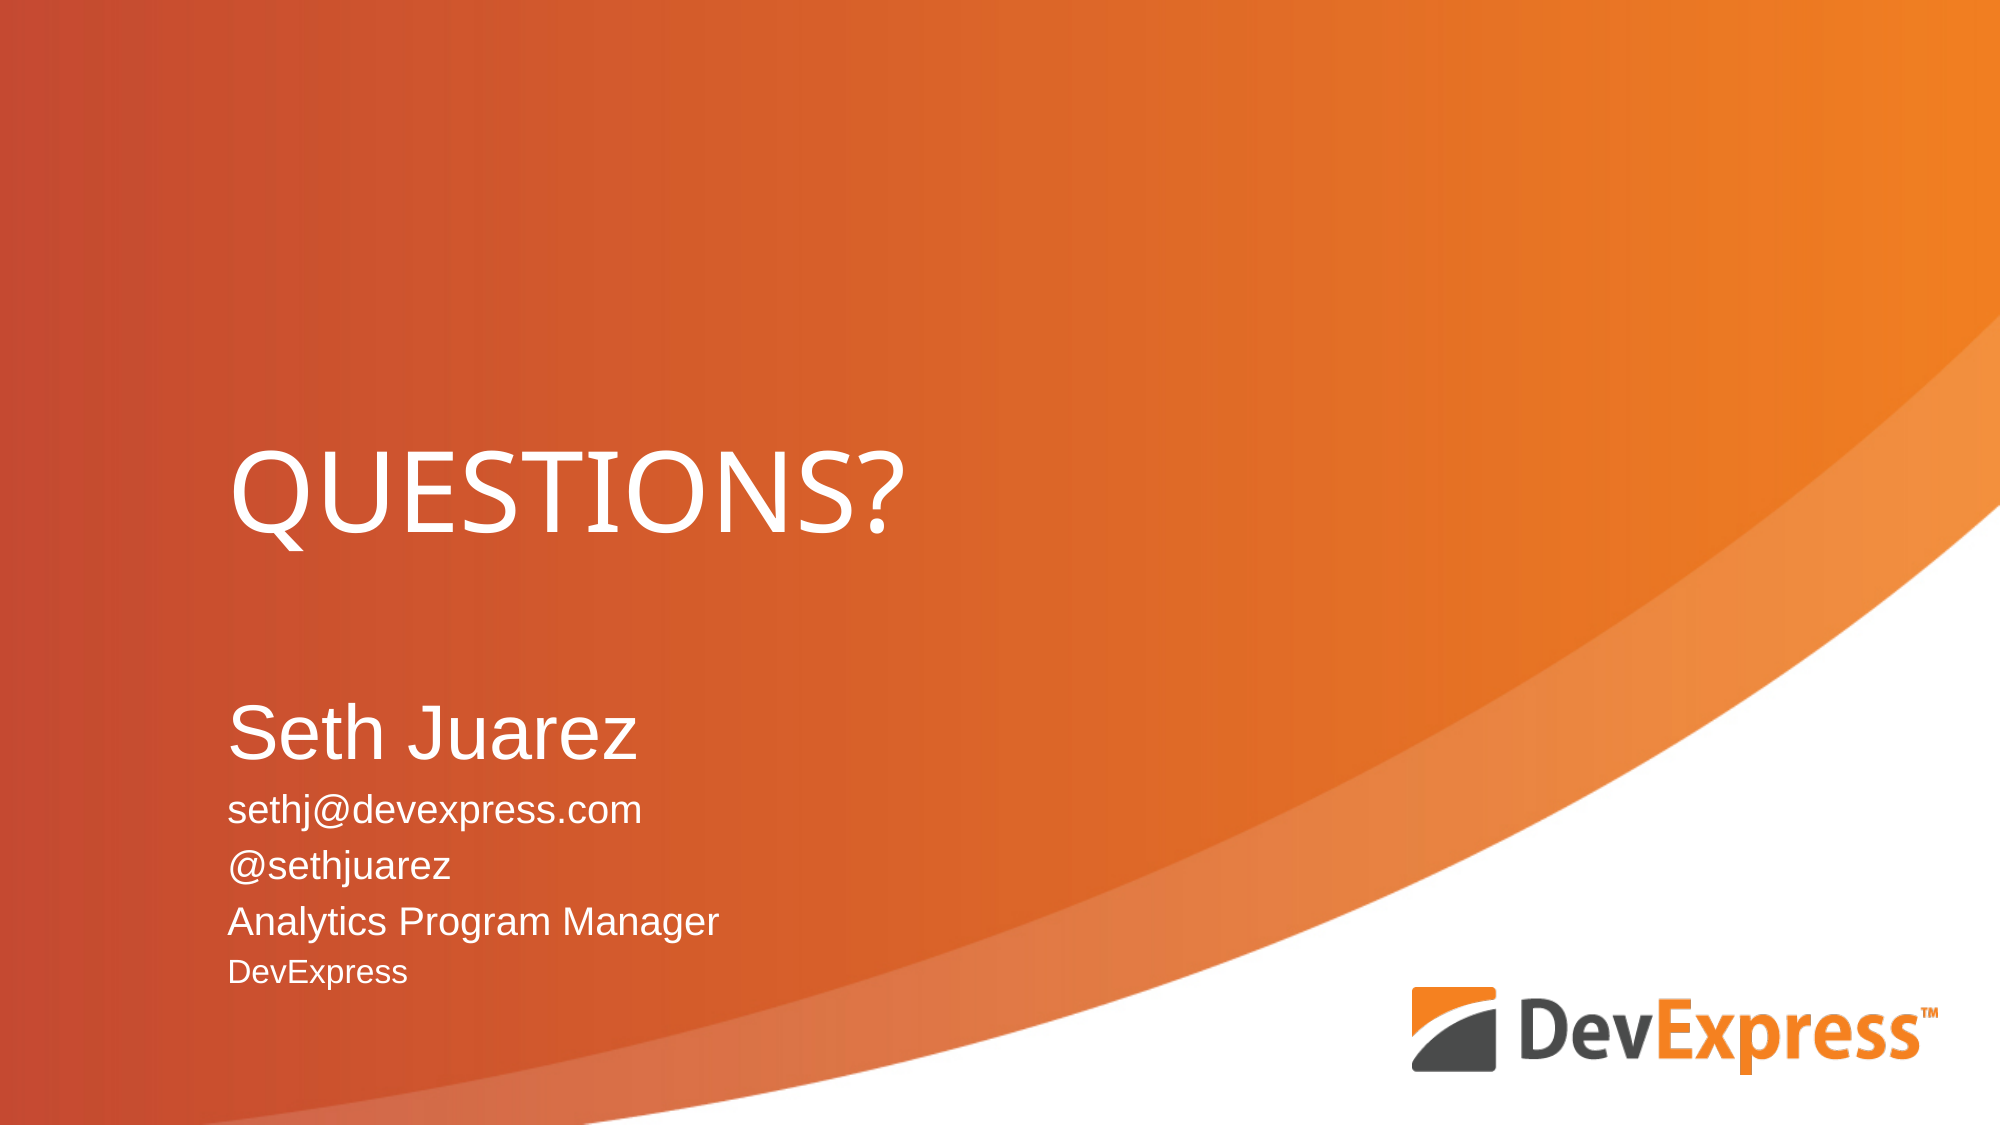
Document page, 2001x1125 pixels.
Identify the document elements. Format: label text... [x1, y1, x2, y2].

picture [0, 0, 2000, 1125]
title Questions? [212, 262, 1451, 563]
text_box Seth Juarez sethj@devexpress.com @sethjuarez Analytics Program Manager DevExpress [212, 675, 1450, 1000]
